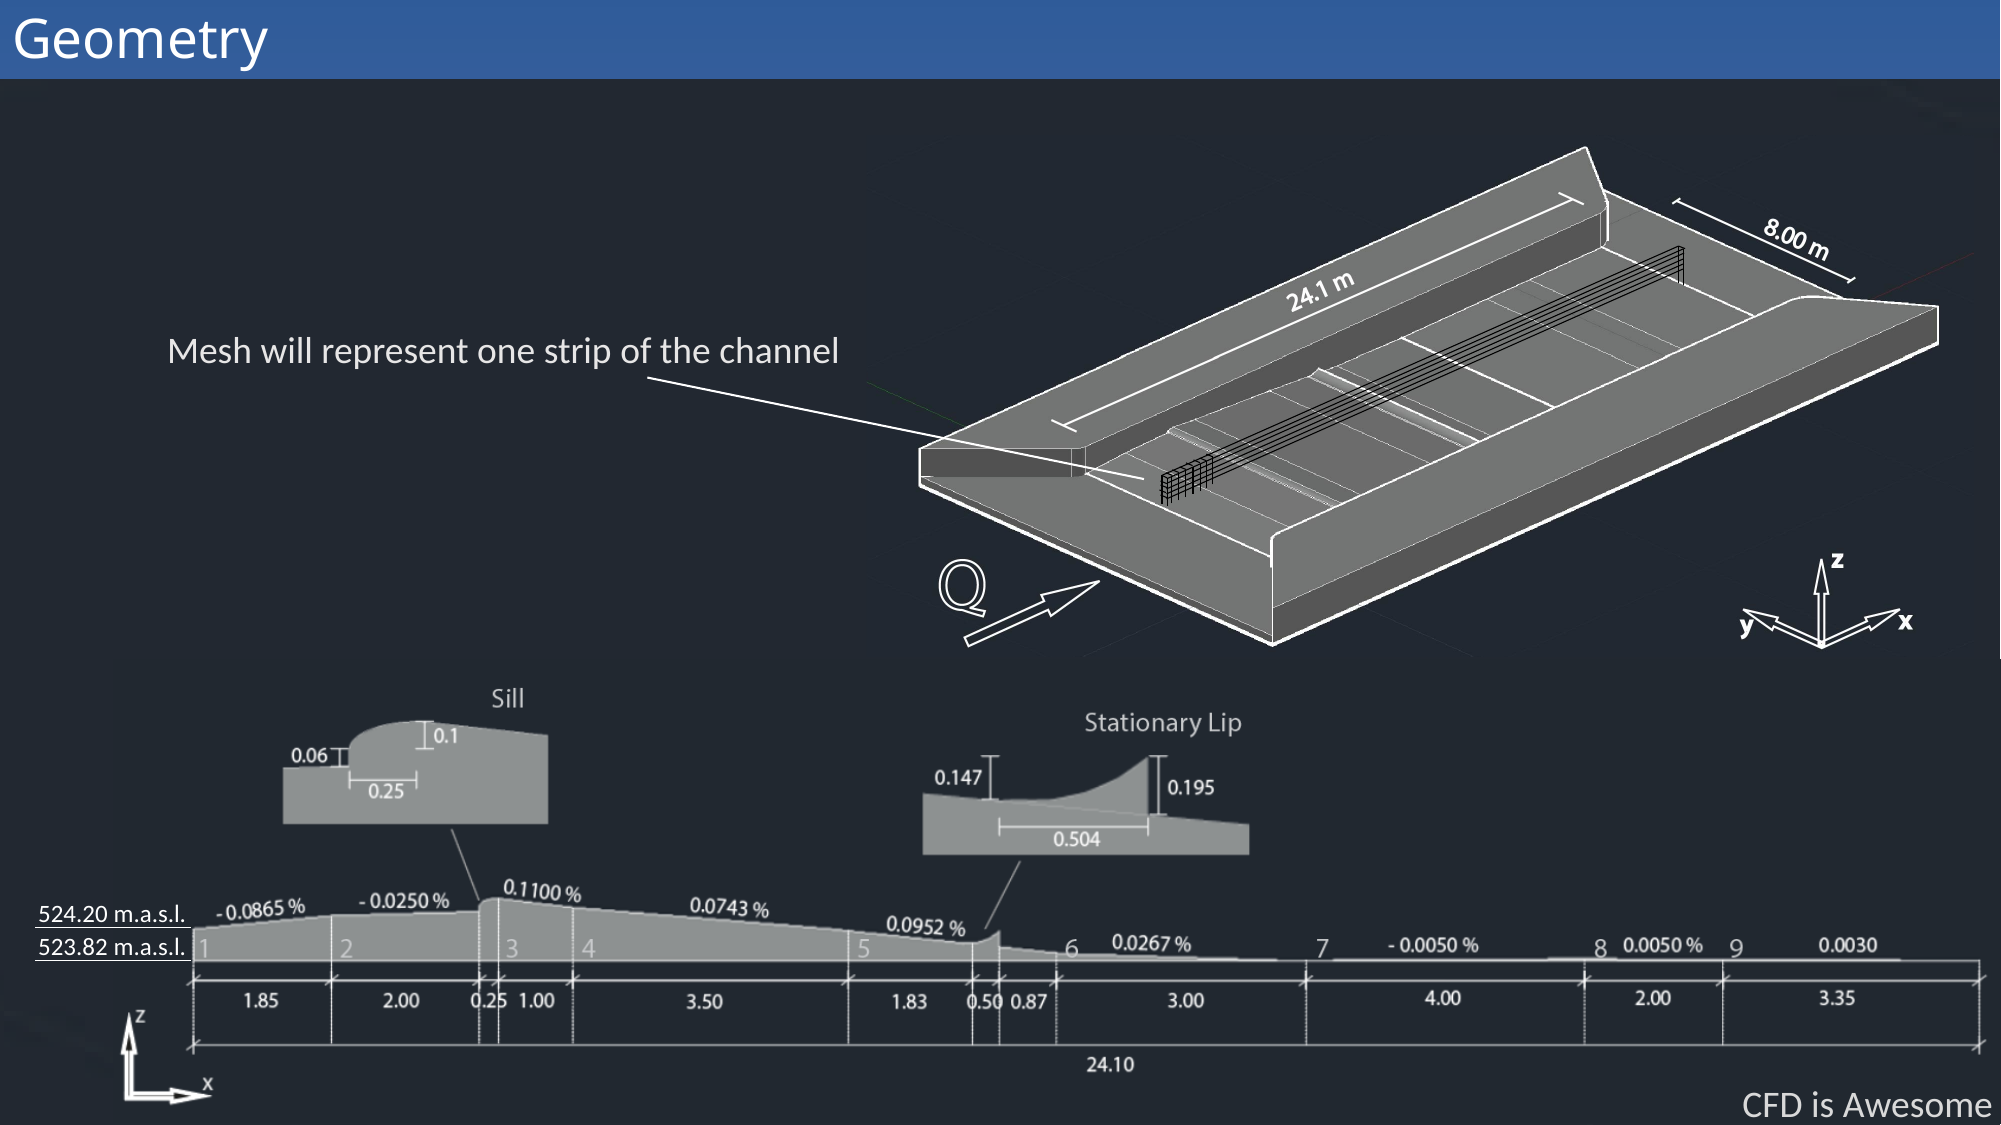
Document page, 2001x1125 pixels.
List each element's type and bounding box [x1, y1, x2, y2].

list [0, 0, 2000, 79]
text_box [1166, 259, 1684, 264]
text_box [1166, 269, 1684, 499]
text_box [1167, 253, 1685, 483]
text_box [647, 377, 1144, 480]
text_box [1166, 264, 1684, 269]
picture [0, 79, 2001, 1125]
text_box [1167, 248, 1678, 253]
text_box [1161, 246, 1678, 476]
